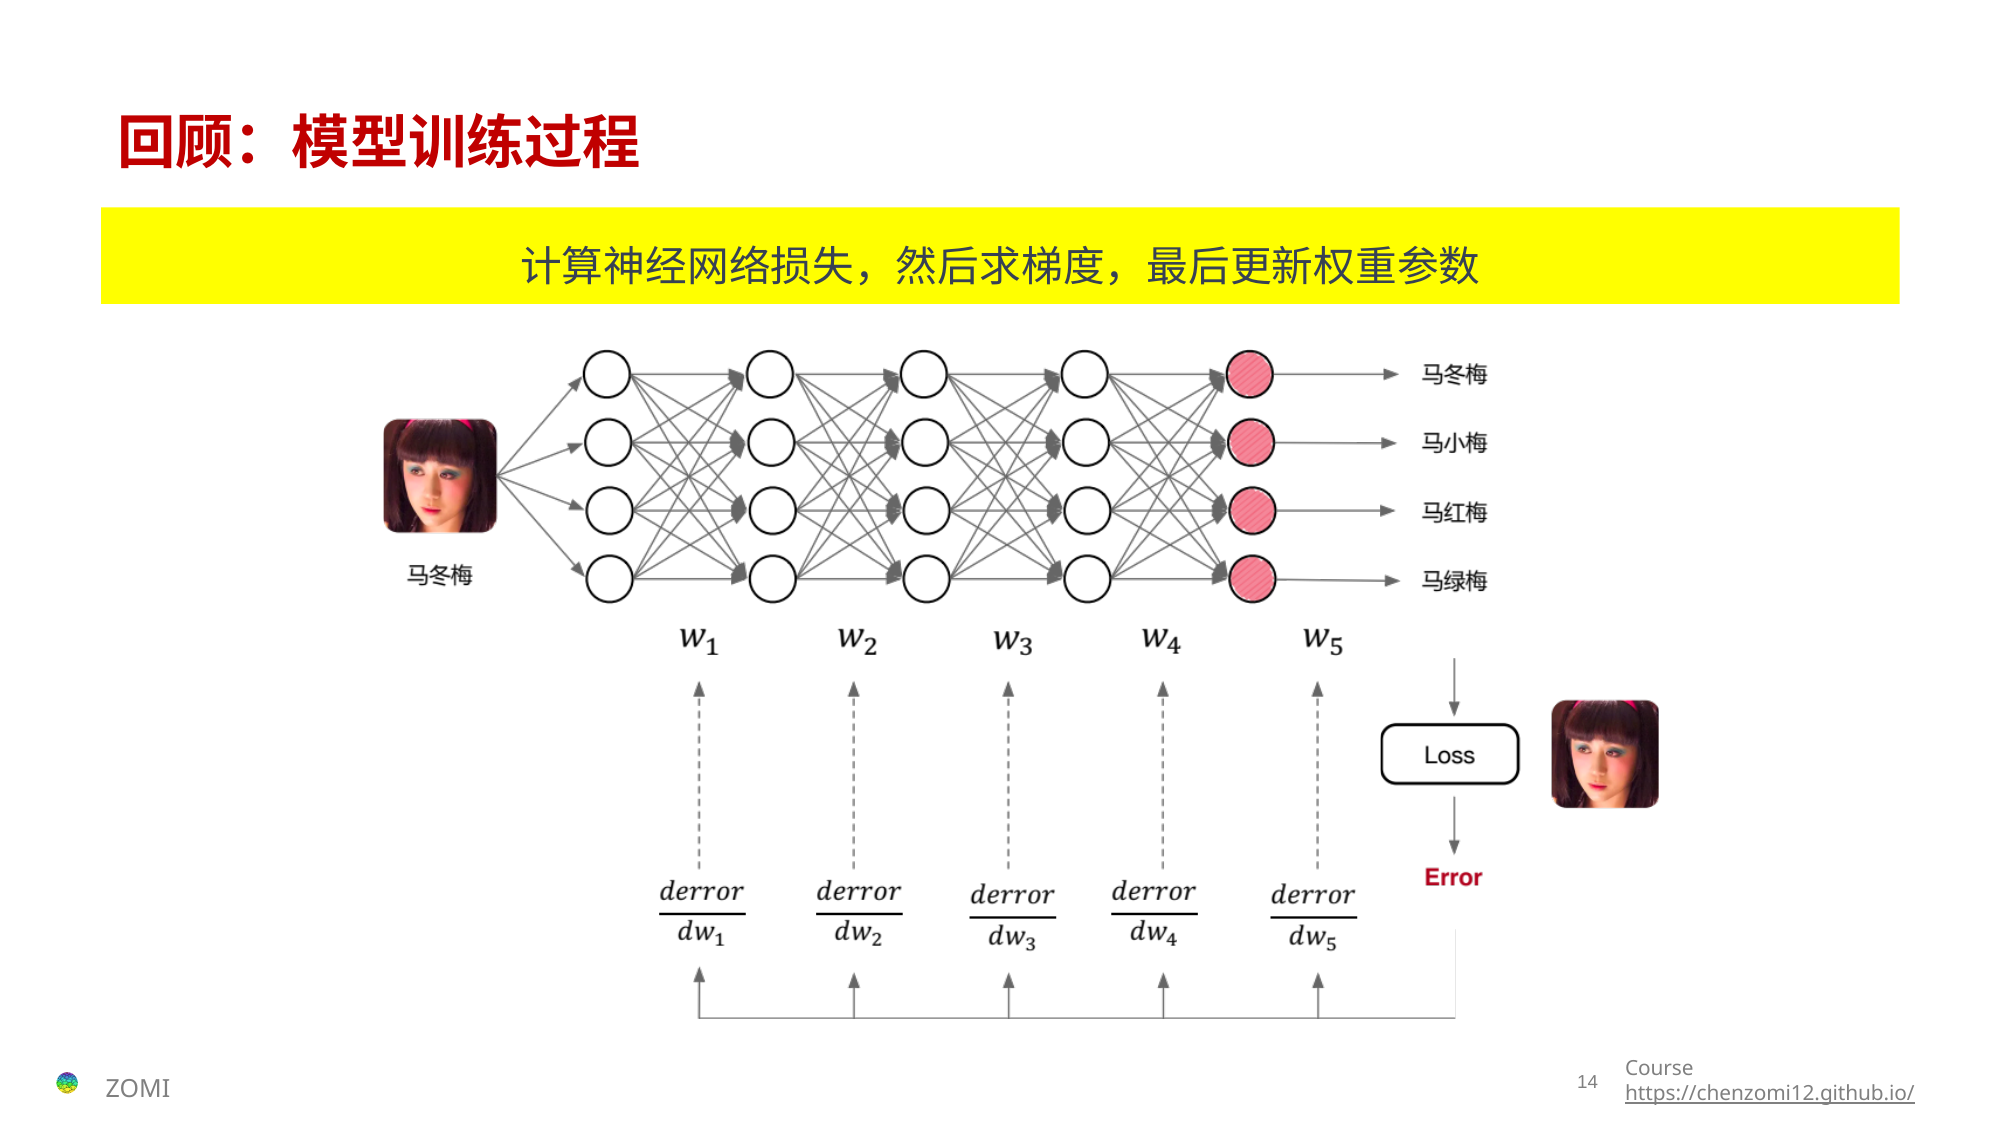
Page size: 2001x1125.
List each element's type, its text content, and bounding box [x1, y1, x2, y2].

list 计算神经网络损失，然后求梯度，最后更新权重参数 [101, 207, 1900, 304]
picture [57, 1073, 77, 1093]
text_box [383, 349, 1659, 1020]
title 回顾：模型训练过程 [102, 91, 1901, 189]
